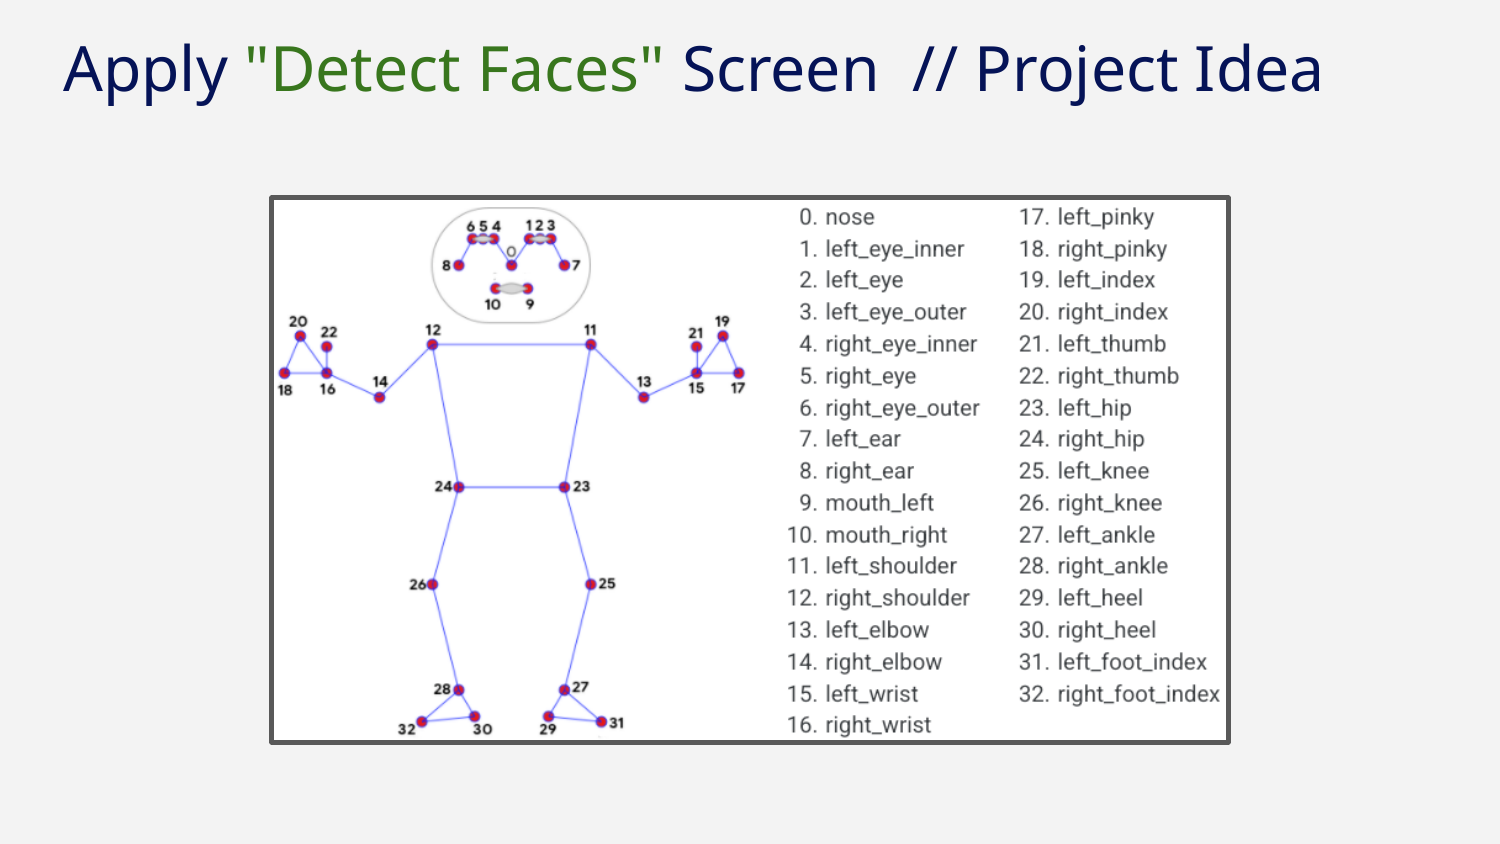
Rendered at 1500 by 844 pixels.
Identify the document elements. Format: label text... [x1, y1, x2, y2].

title Apply "Detect Faces" Screen // Project Idea [48, 22, 1437, 111]
picture [273, 199, 1227, 741]
